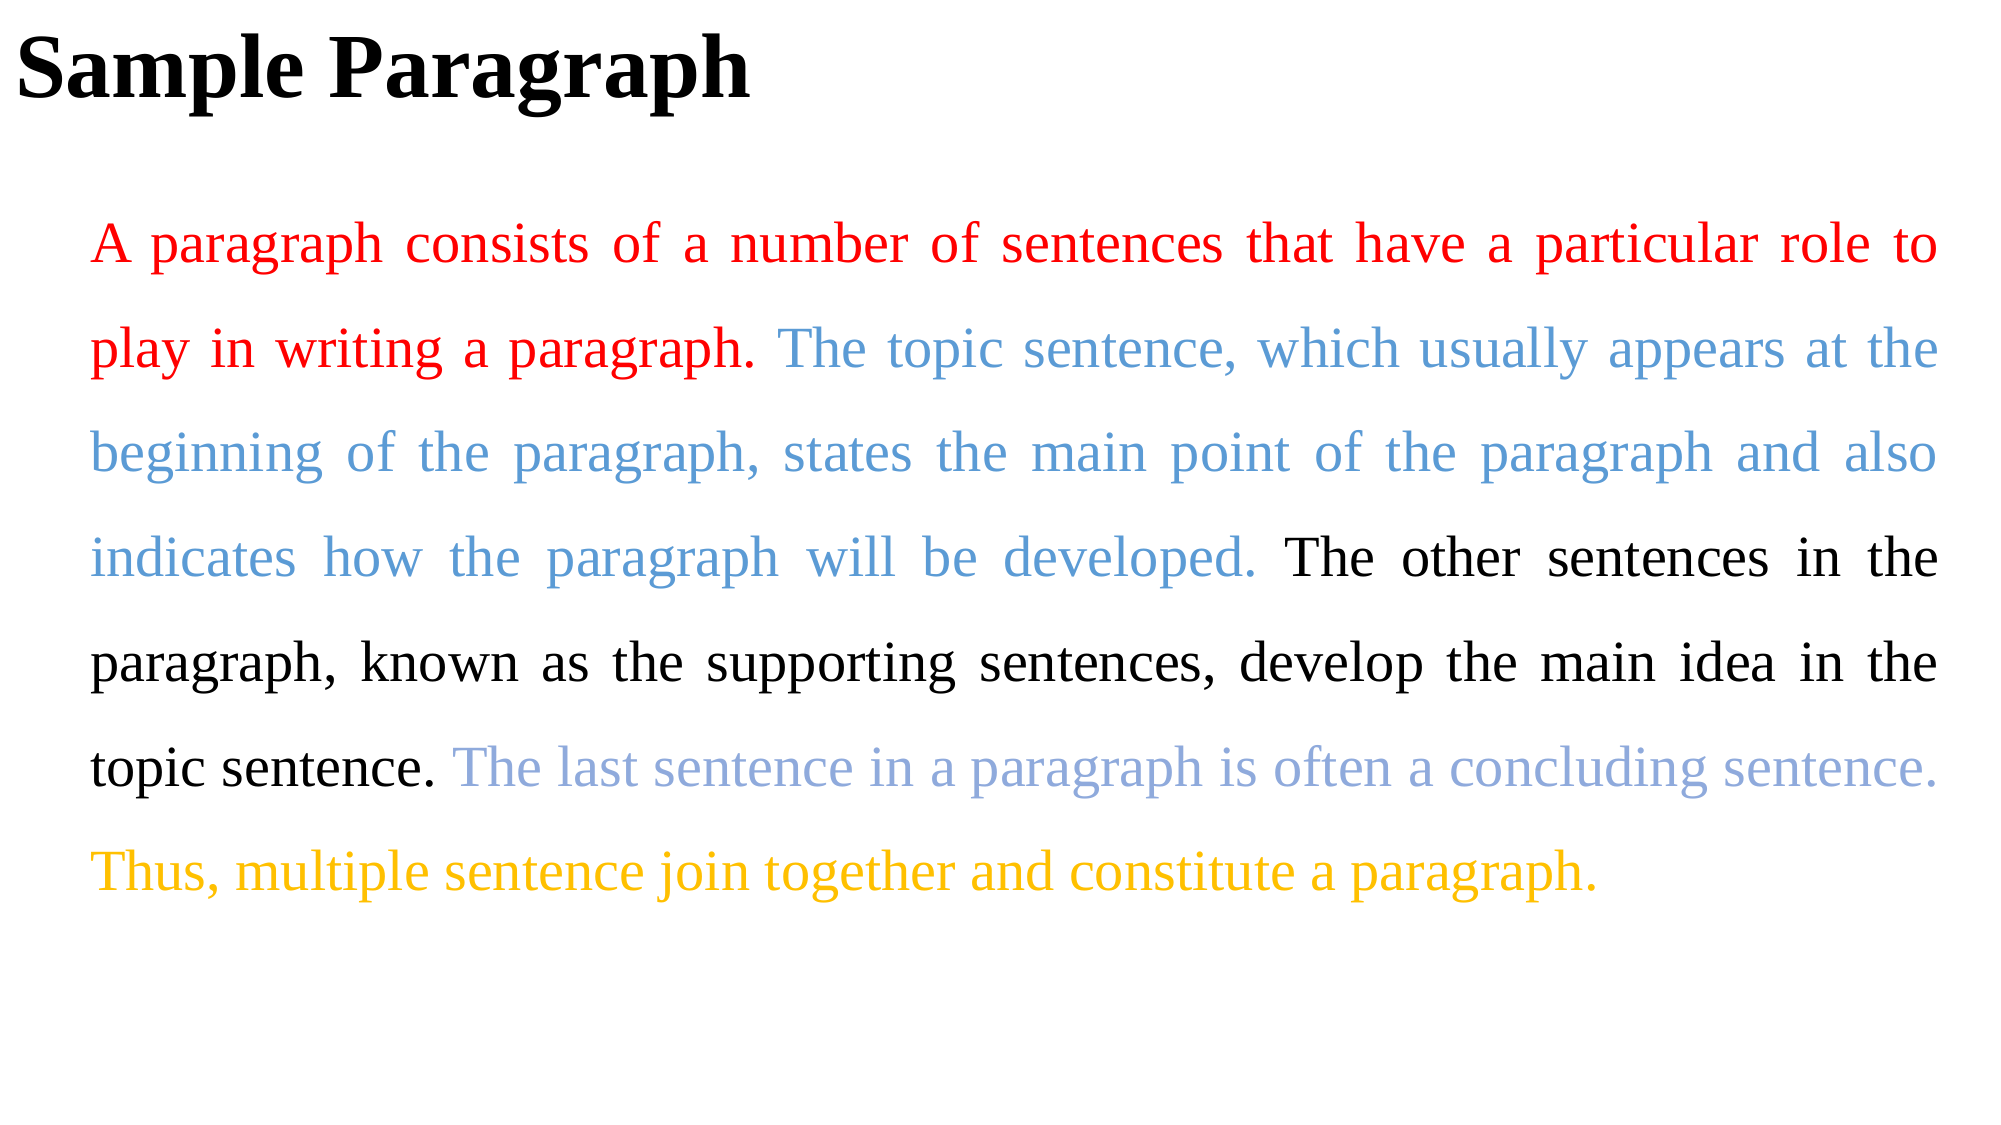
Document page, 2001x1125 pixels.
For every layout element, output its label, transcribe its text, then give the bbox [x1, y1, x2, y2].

list A paragraph consists of a number of sentences that have a particular role to play in writing a paragraph. The topic sentence, which usually appears at the beginning of the paragraph, states the main point of the paragraph and also indicates how the paragraph will be developed. The other sentences in the paragraph, known as the supporting sentences, develop the main idea in the topic sentence. The last sentence in a paragraph is often a concluding sentence. Thus, multiple sentence join together and constitute a paragraph. [75, 161, 1955, 1062]
title Sample Paragraph [0, 0, 1725, 136]
